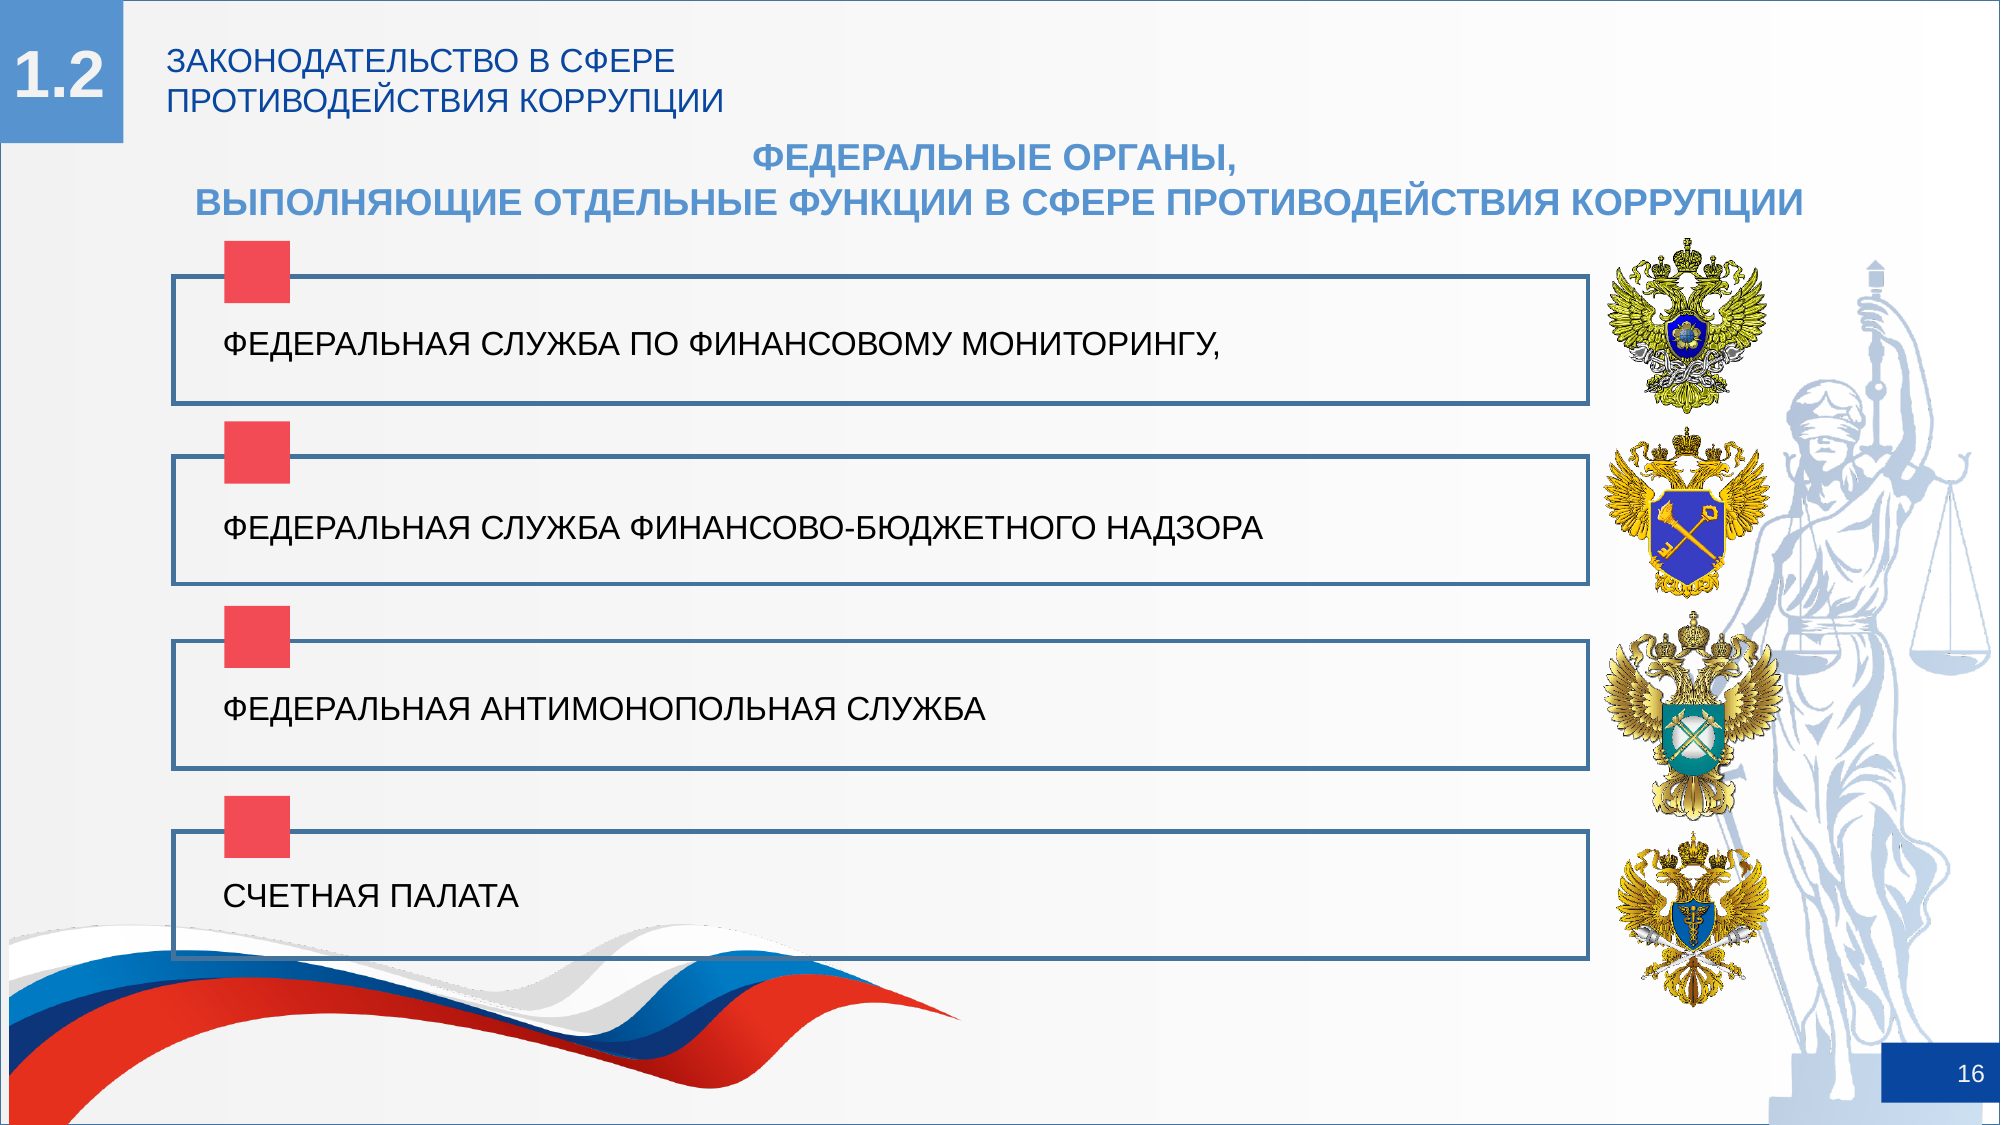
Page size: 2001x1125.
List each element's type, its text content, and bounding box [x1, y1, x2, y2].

text_box ФЕДЕРАЛЬНЫЕ ОРГАНЫ, ВЫПОЛНЯЮЩИЕ ОТДЕЛЬНЫЕ ФУНКЦИИ В СФЕРЕ ПРОТИВОДЕЙСТВИЯ КОРРУПЦИИ [173, 125, 1827, 230]
slide_number 16 [1991, 1042, 2000, 1103]
text_box [223, 240, 291, 304]
text_box [223, 605, 291, 669]
text_box ЗАКОНОДАТЕЛЬСТВО В СФЕРЕ ПРОТИВОДЕЙСТВИЯ КОРРУПЦИИ [151, 31, 743, 127]
text_box [173, 830, 1589, 959]
text_box [223, 795, 291, 859]
text_box [173, 456, 1589, 585]
text_box [173, 640, 1589, 769]
text_box 1.2 [0, 8, 123, 144]
picture [8, 924, 961, 1125]
text_box [0, 0, 2000, 1125]
text_box [223, 420, 291, 485]
picture [1597, 238, 1991, 1125]
text_box [173, 275, 1589, 404]
text_box ФЕДЕРАЛЬНАЯ СЛУЖБА ПО ФИНАНСОВОМУ МОНИТОРИНГУ, [207, 315, 1467, 370]
text_box [0, 0, 124, 144]
